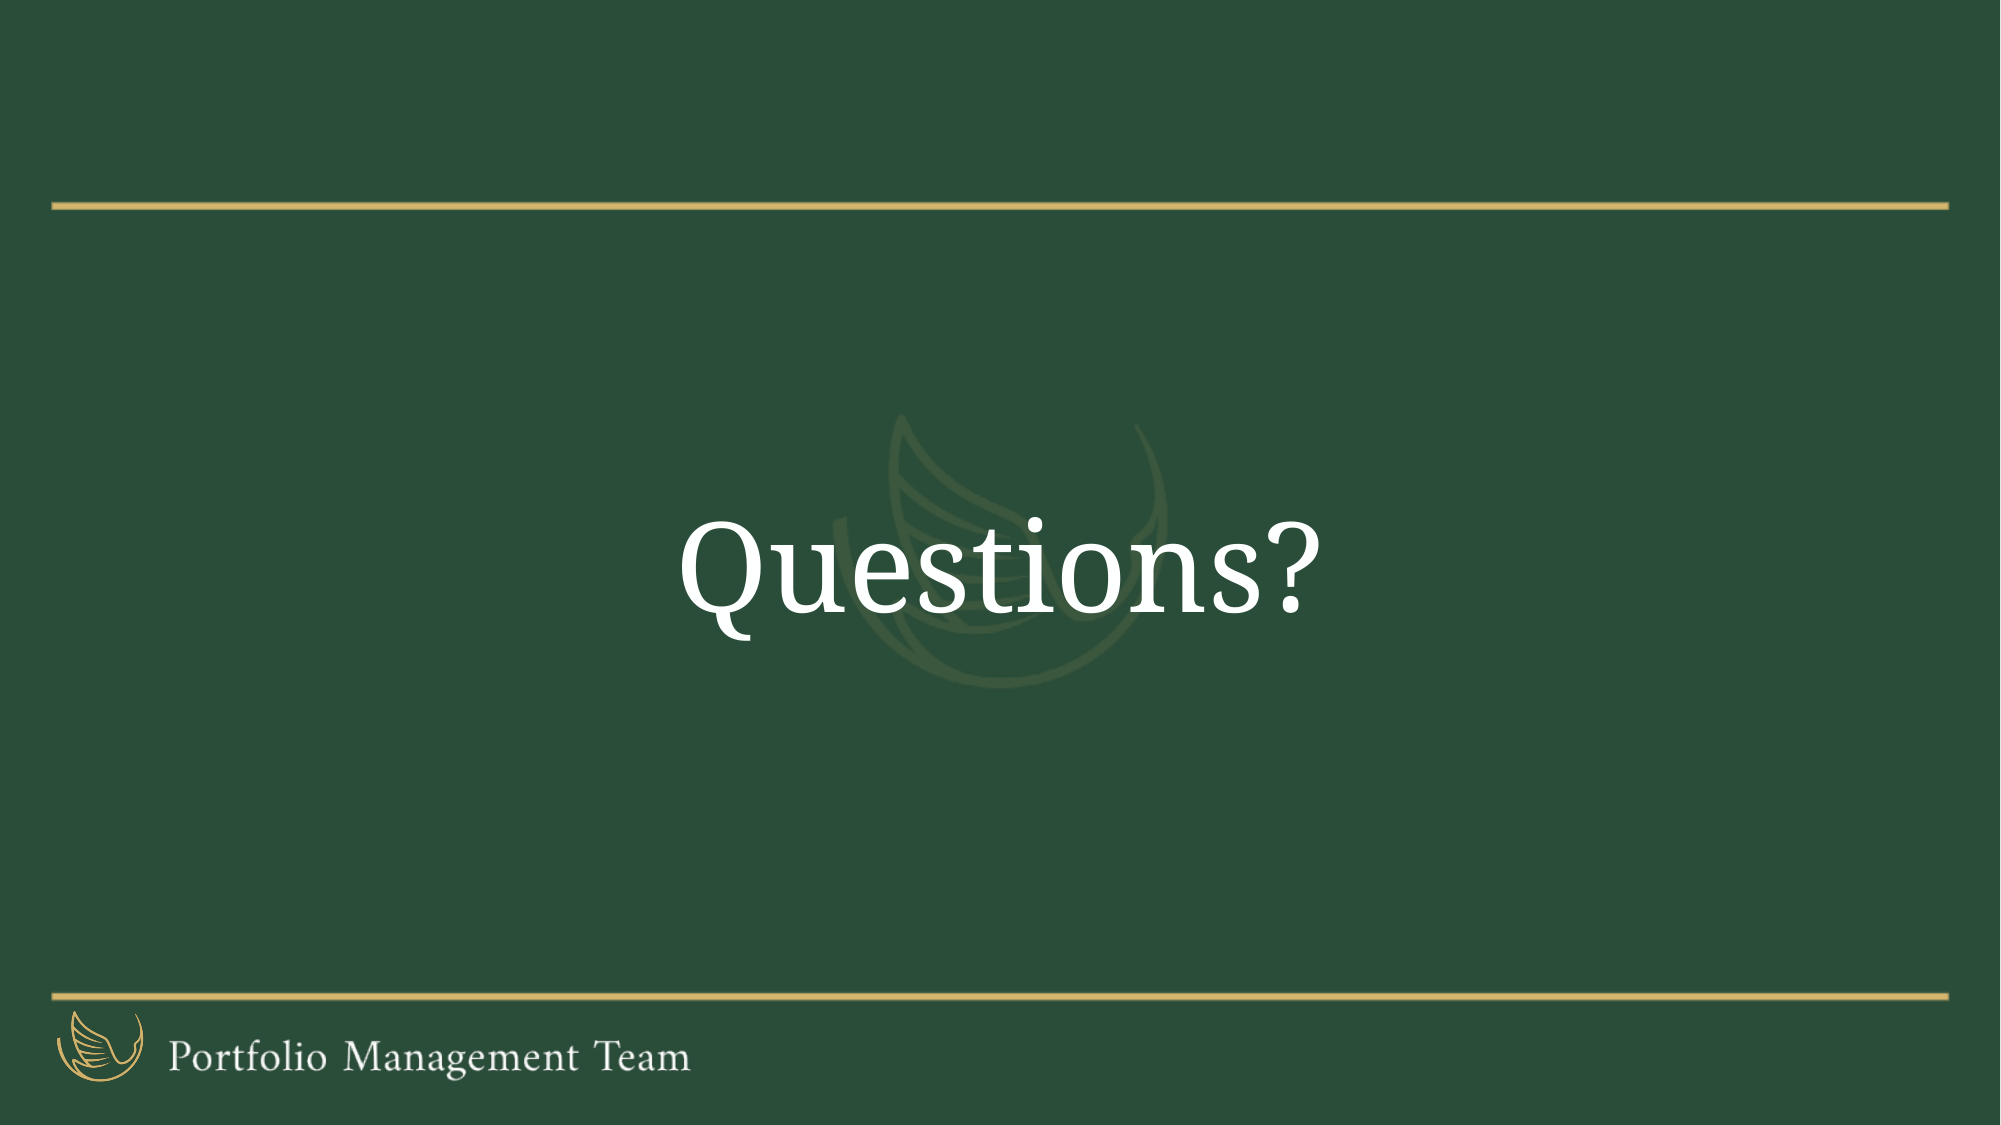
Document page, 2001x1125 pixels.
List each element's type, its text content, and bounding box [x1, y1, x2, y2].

picture [0, 0, 2001, 1125]
text_box Questions? [642, 479, 1358, 645]
